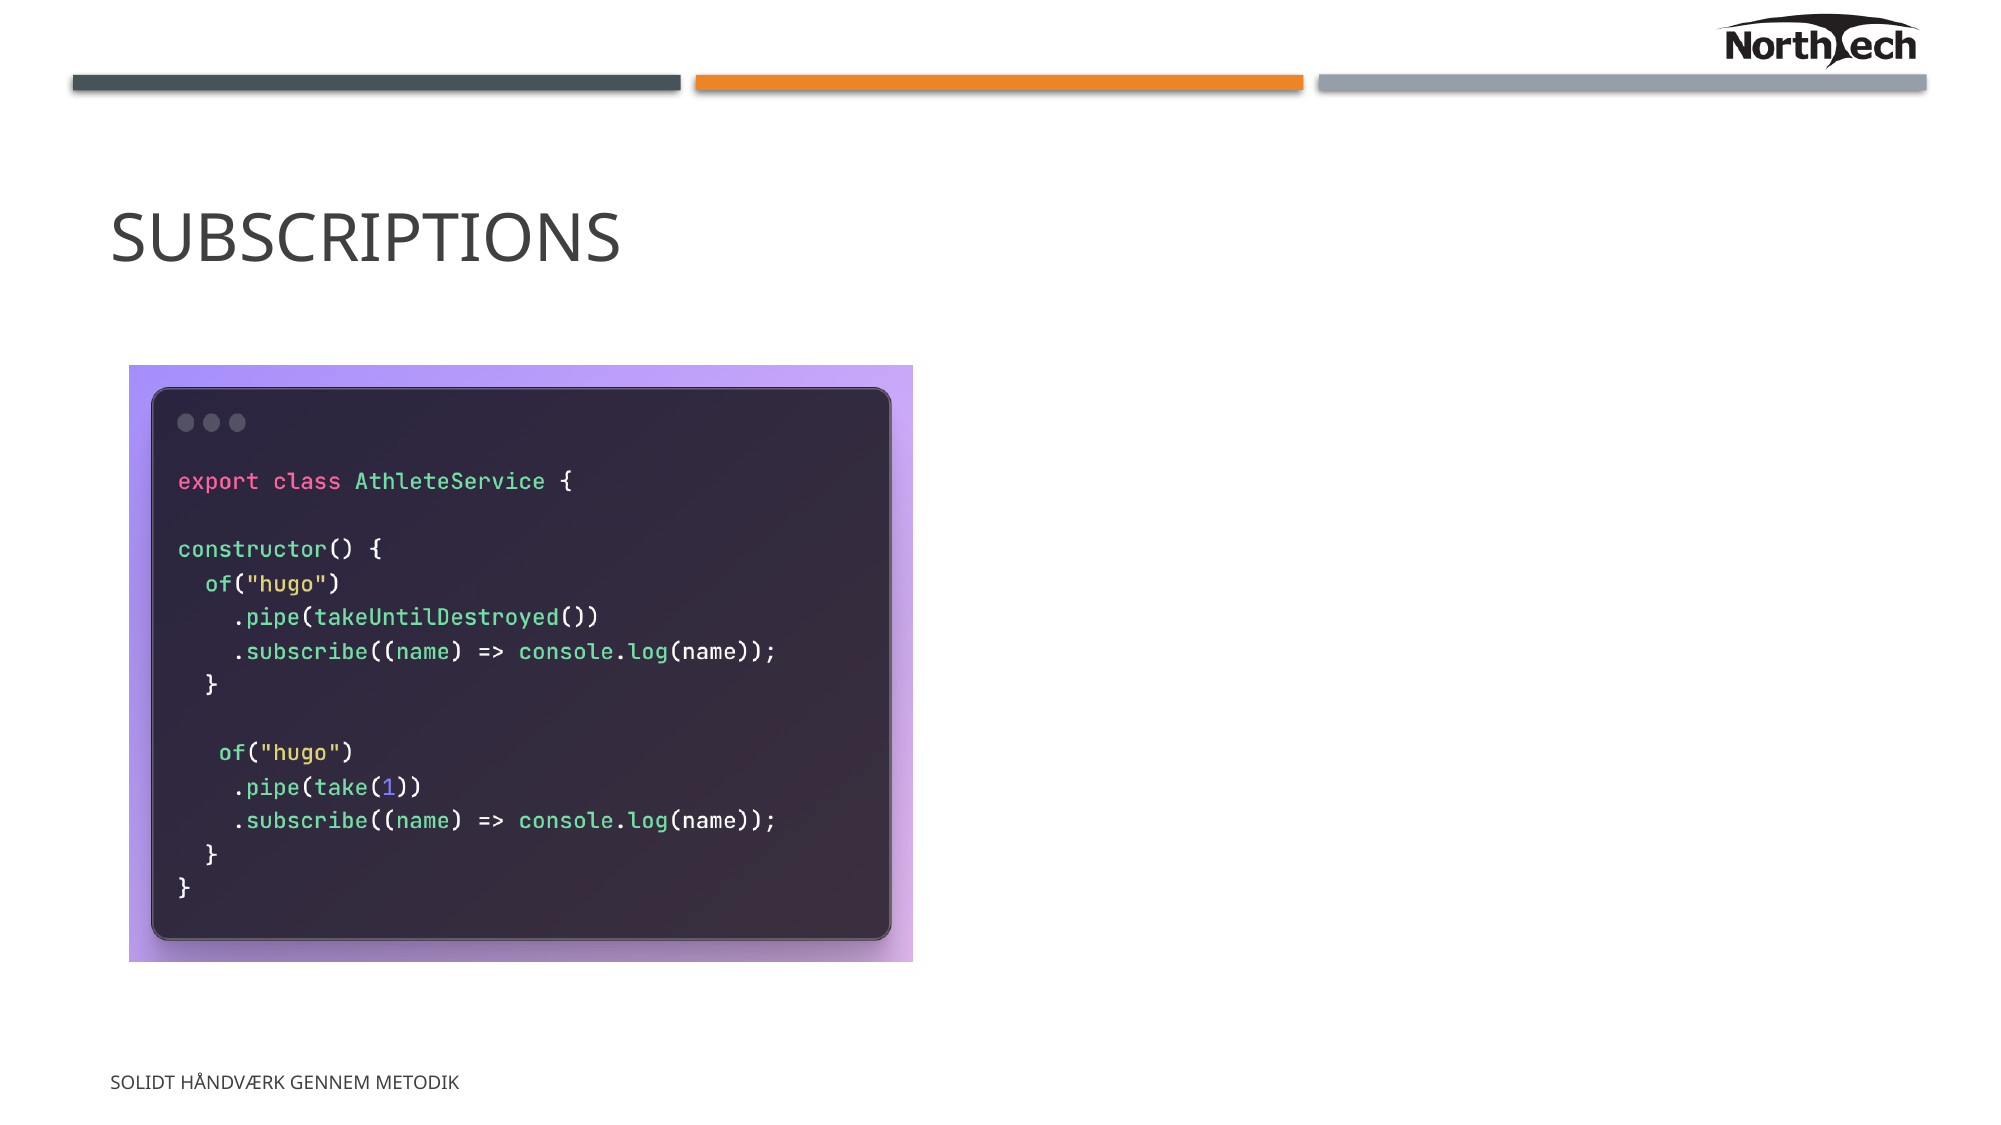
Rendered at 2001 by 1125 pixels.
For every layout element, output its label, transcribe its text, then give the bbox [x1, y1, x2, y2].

footer SOLIDT HÅNDVÆRK GENNEM METODIK [95, 1053, 1230, 1114]
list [129, 364, 914, 962]
picture [1716, 13, 1920, 70]
title Subscriptions [95, 119, 1905, 282]
